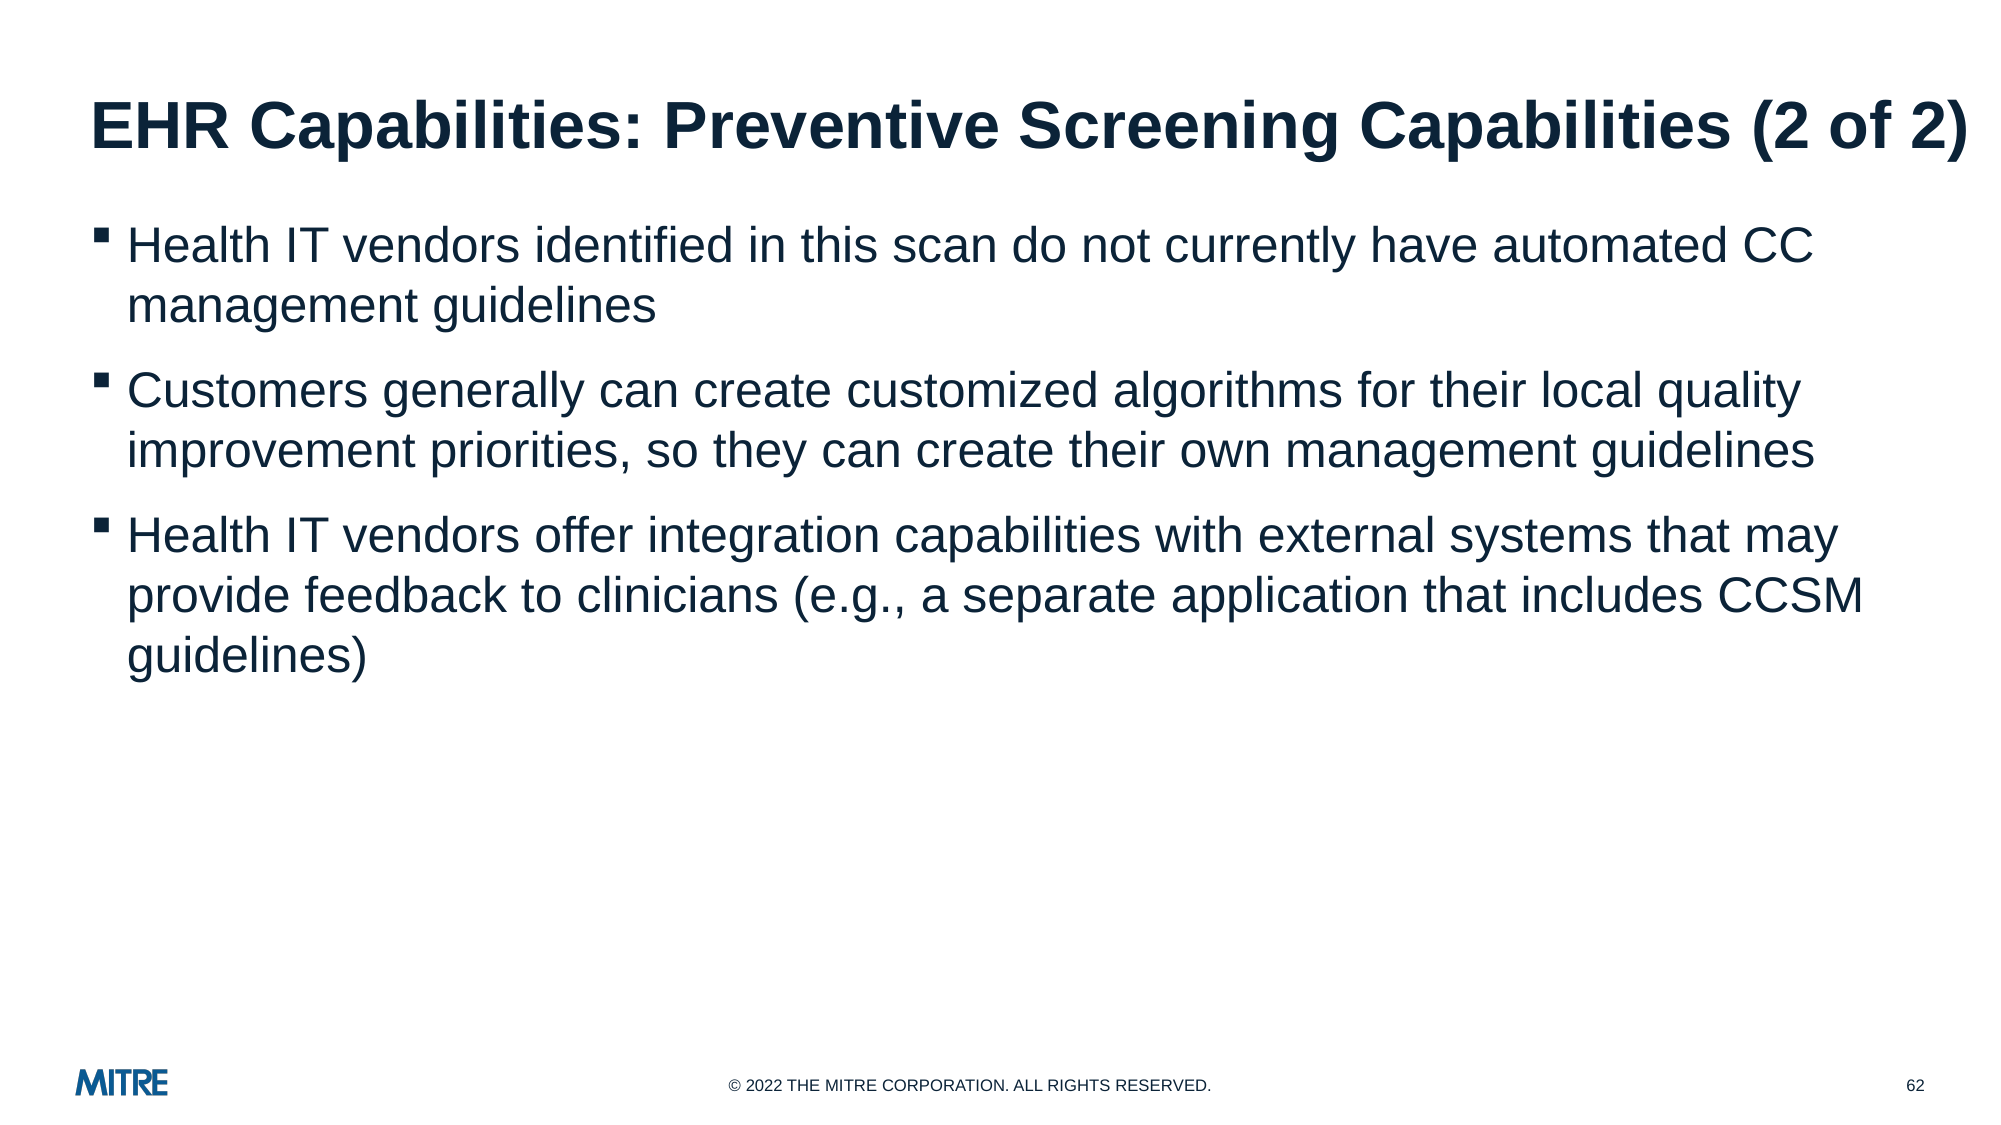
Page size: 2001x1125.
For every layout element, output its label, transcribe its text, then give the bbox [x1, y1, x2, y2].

slide_number 62 [1793, 1064, 1925, 1106]
picture [71, 1063, 174, 1103]
title EHR Capabilities: Preventive Screening Capabilities (2 of 2) [75, 65, 2000, 179]
list Health IT vendors identified in this scan do not currently have automated CC management guidelines Customers generally can create customized algorithms for their local quality improvement priorities, so they can create their own management guidelines Health IT vendors offer integration capabilities with external systems that may provide feedback to clinicians (e.g., a separate application that includes CCSM guidelines) [75, 204, 1925, 1025]
